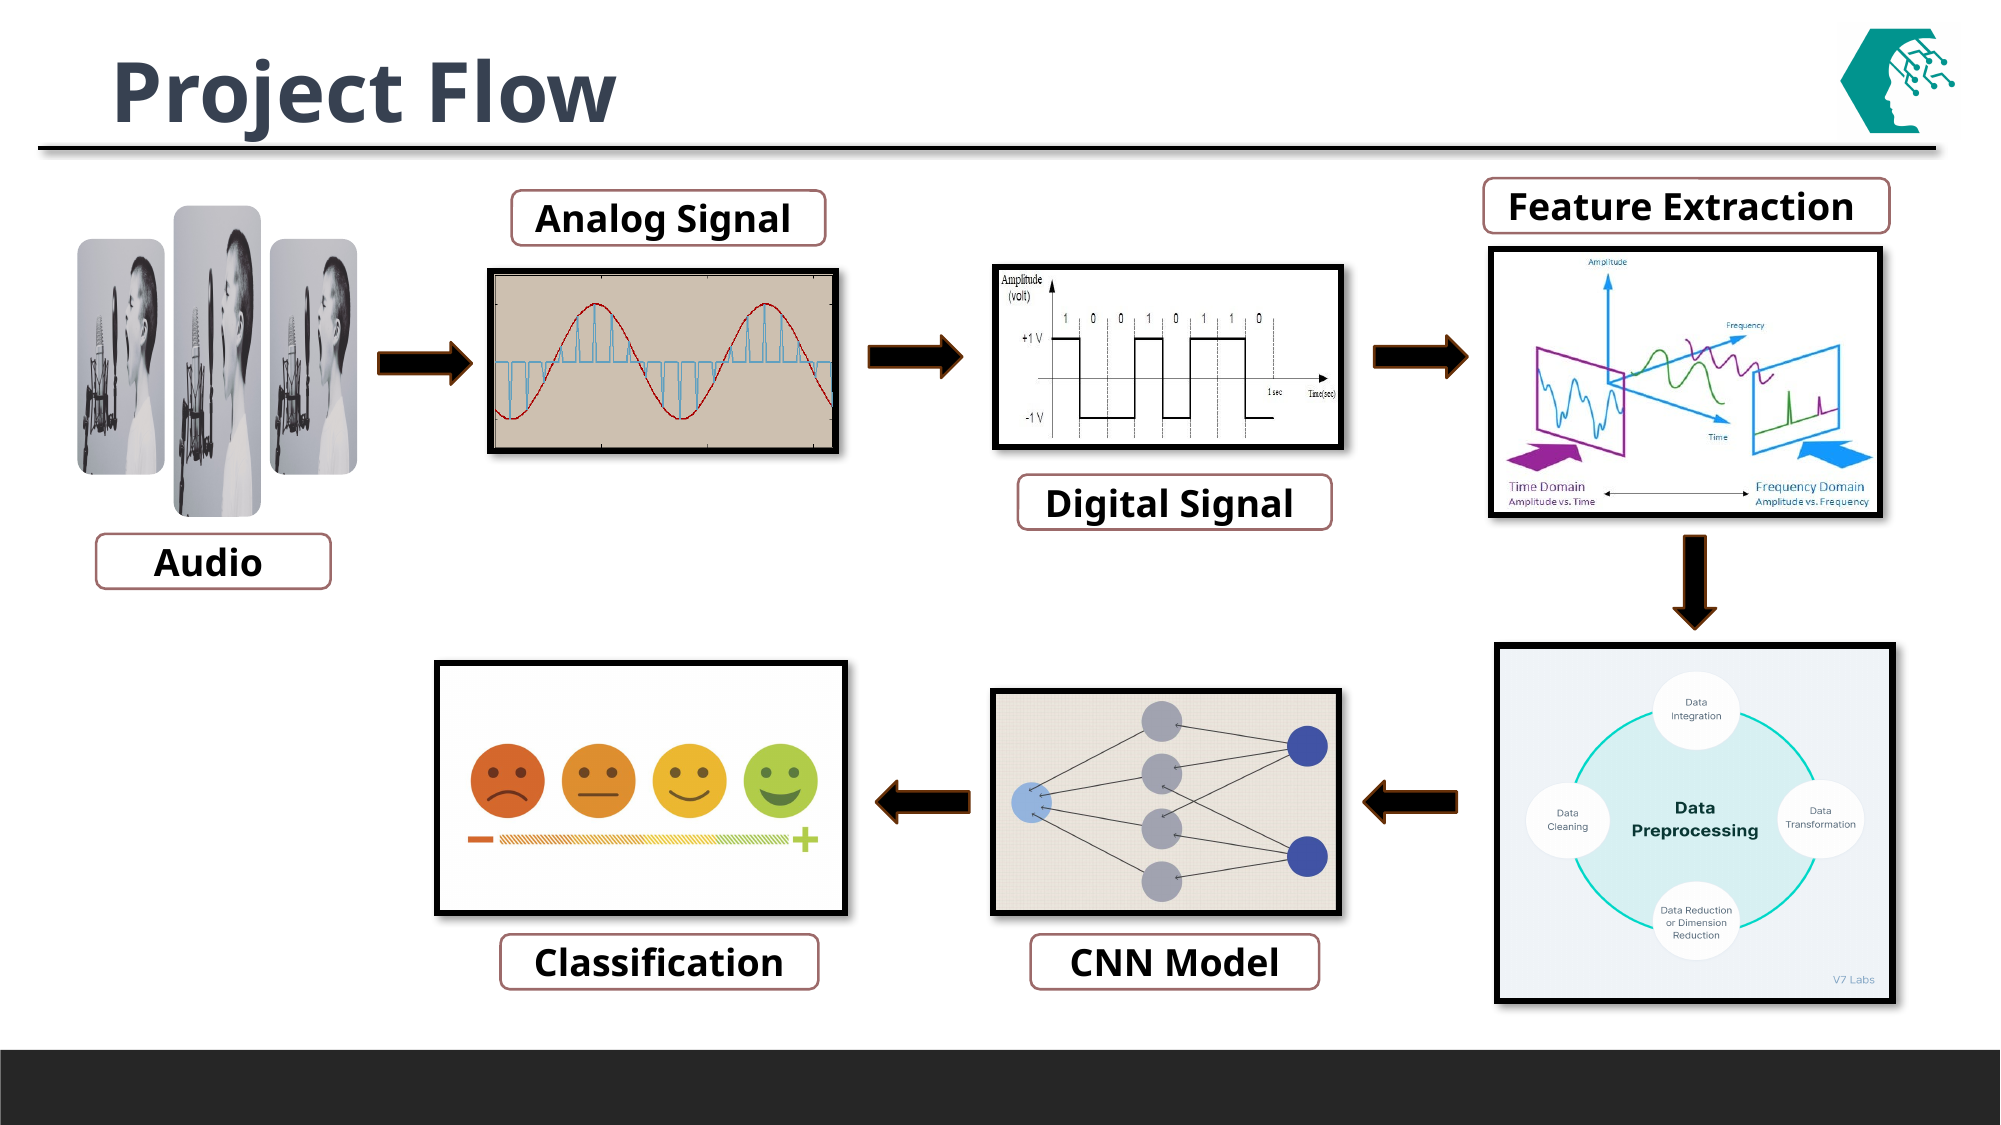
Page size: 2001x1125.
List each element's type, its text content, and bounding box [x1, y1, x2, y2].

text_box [76, 205, 358, 590]
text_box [868, 269, 1339, 530]
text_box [995, 693, 1458, 990]
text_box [1373, 177, 1890, 513]
picture [1836, 22, 1962, 140]
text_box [439, 665, 970, 990]
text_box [1499, 535, 1890, 999]
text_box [378, 189, 834, 449]
text_box Project Flow [96, 32, 1110, 145]
